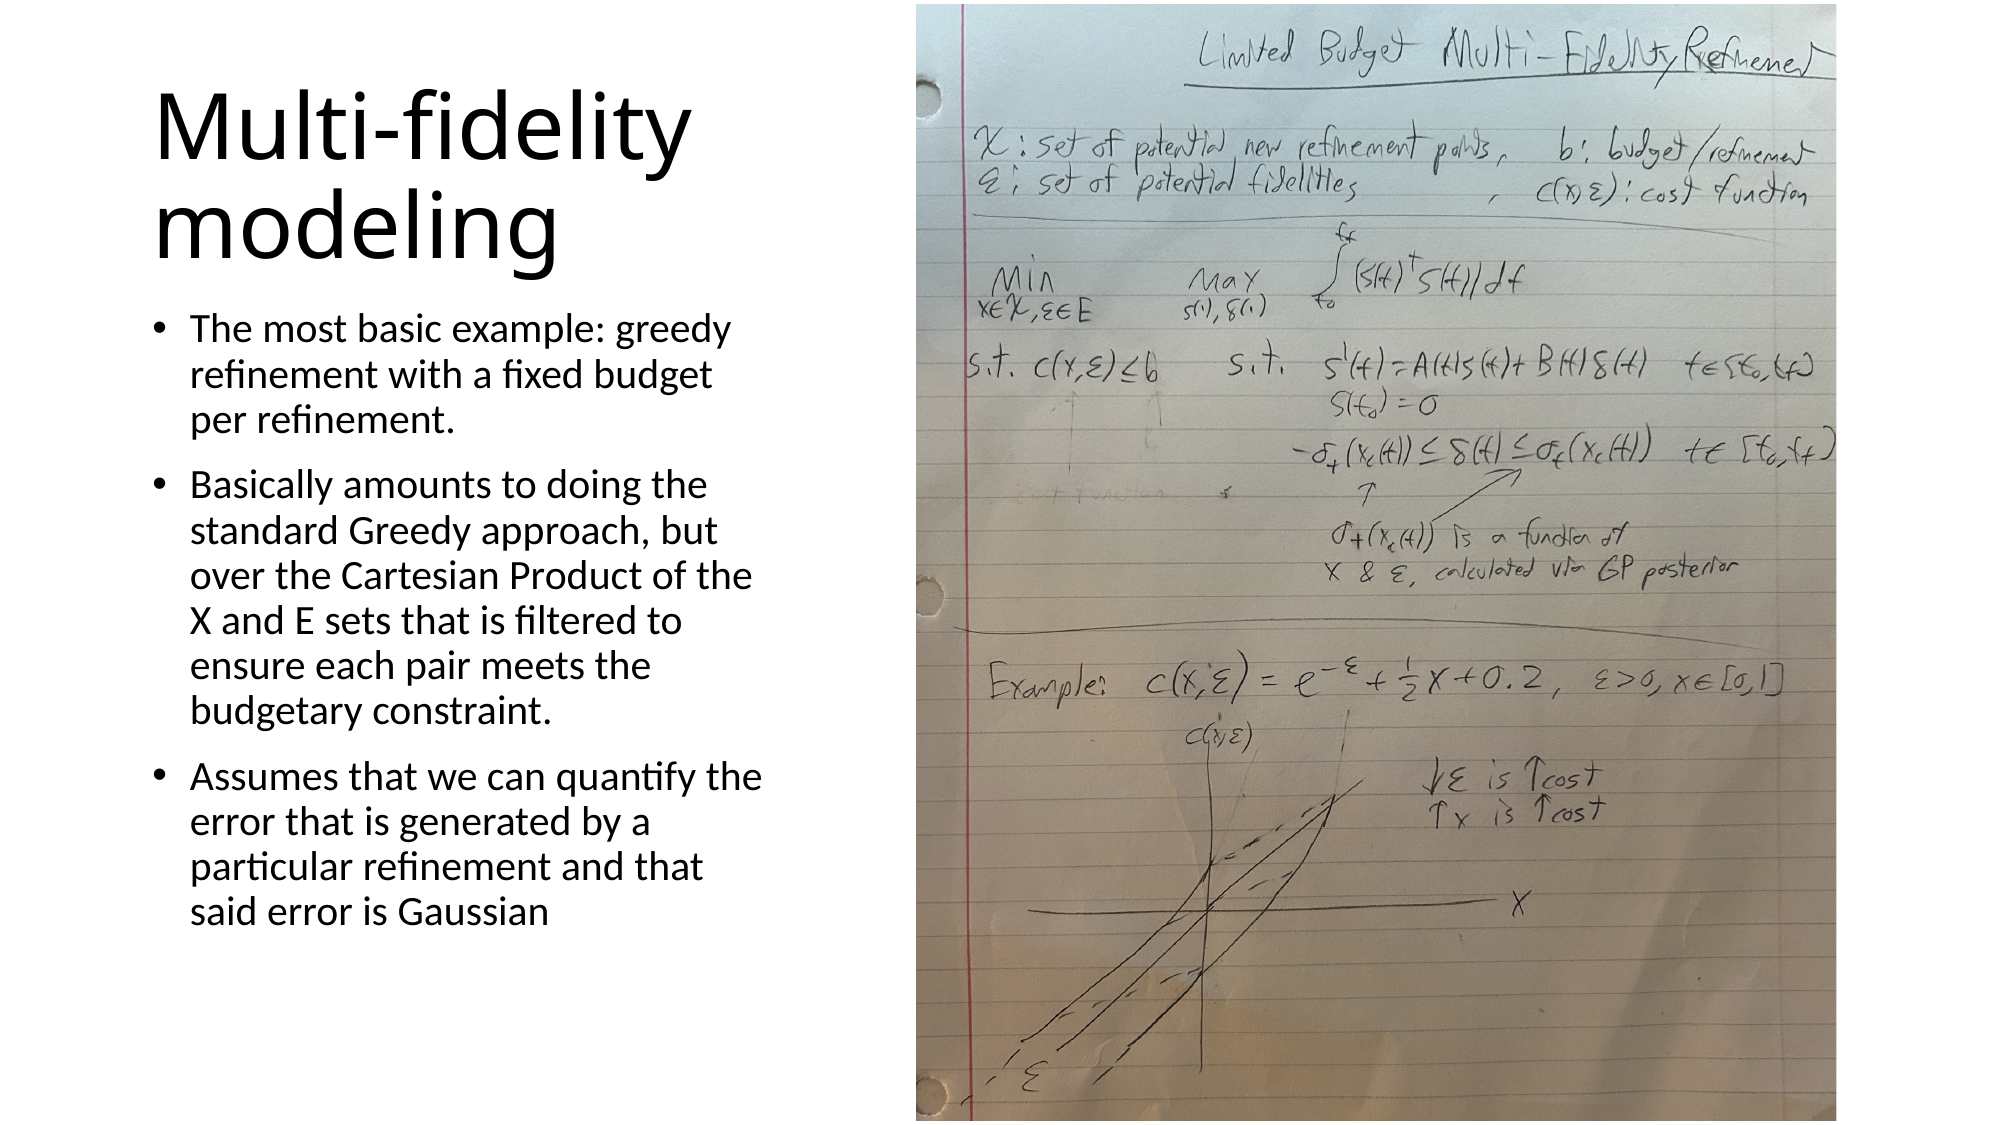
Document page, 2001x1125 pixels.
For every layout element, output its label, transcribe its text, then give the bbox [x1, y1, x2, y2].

title Multi-fidelity modeling [137, 59, 791, 299]
picture [817, 4, 1935, 1121]
list The most basic example: greedy refinement with a fixed budget per refinement. Basically amounts to doing the standard Greedy approach, but over the Cartesian Product of the X and E sets that is filtered to ensure each pair meets the budgetary constraint. Assumes that we can quantify the error that is generated by a particular refinement and that said error is Gaussian [137, 299, 791, 975]
